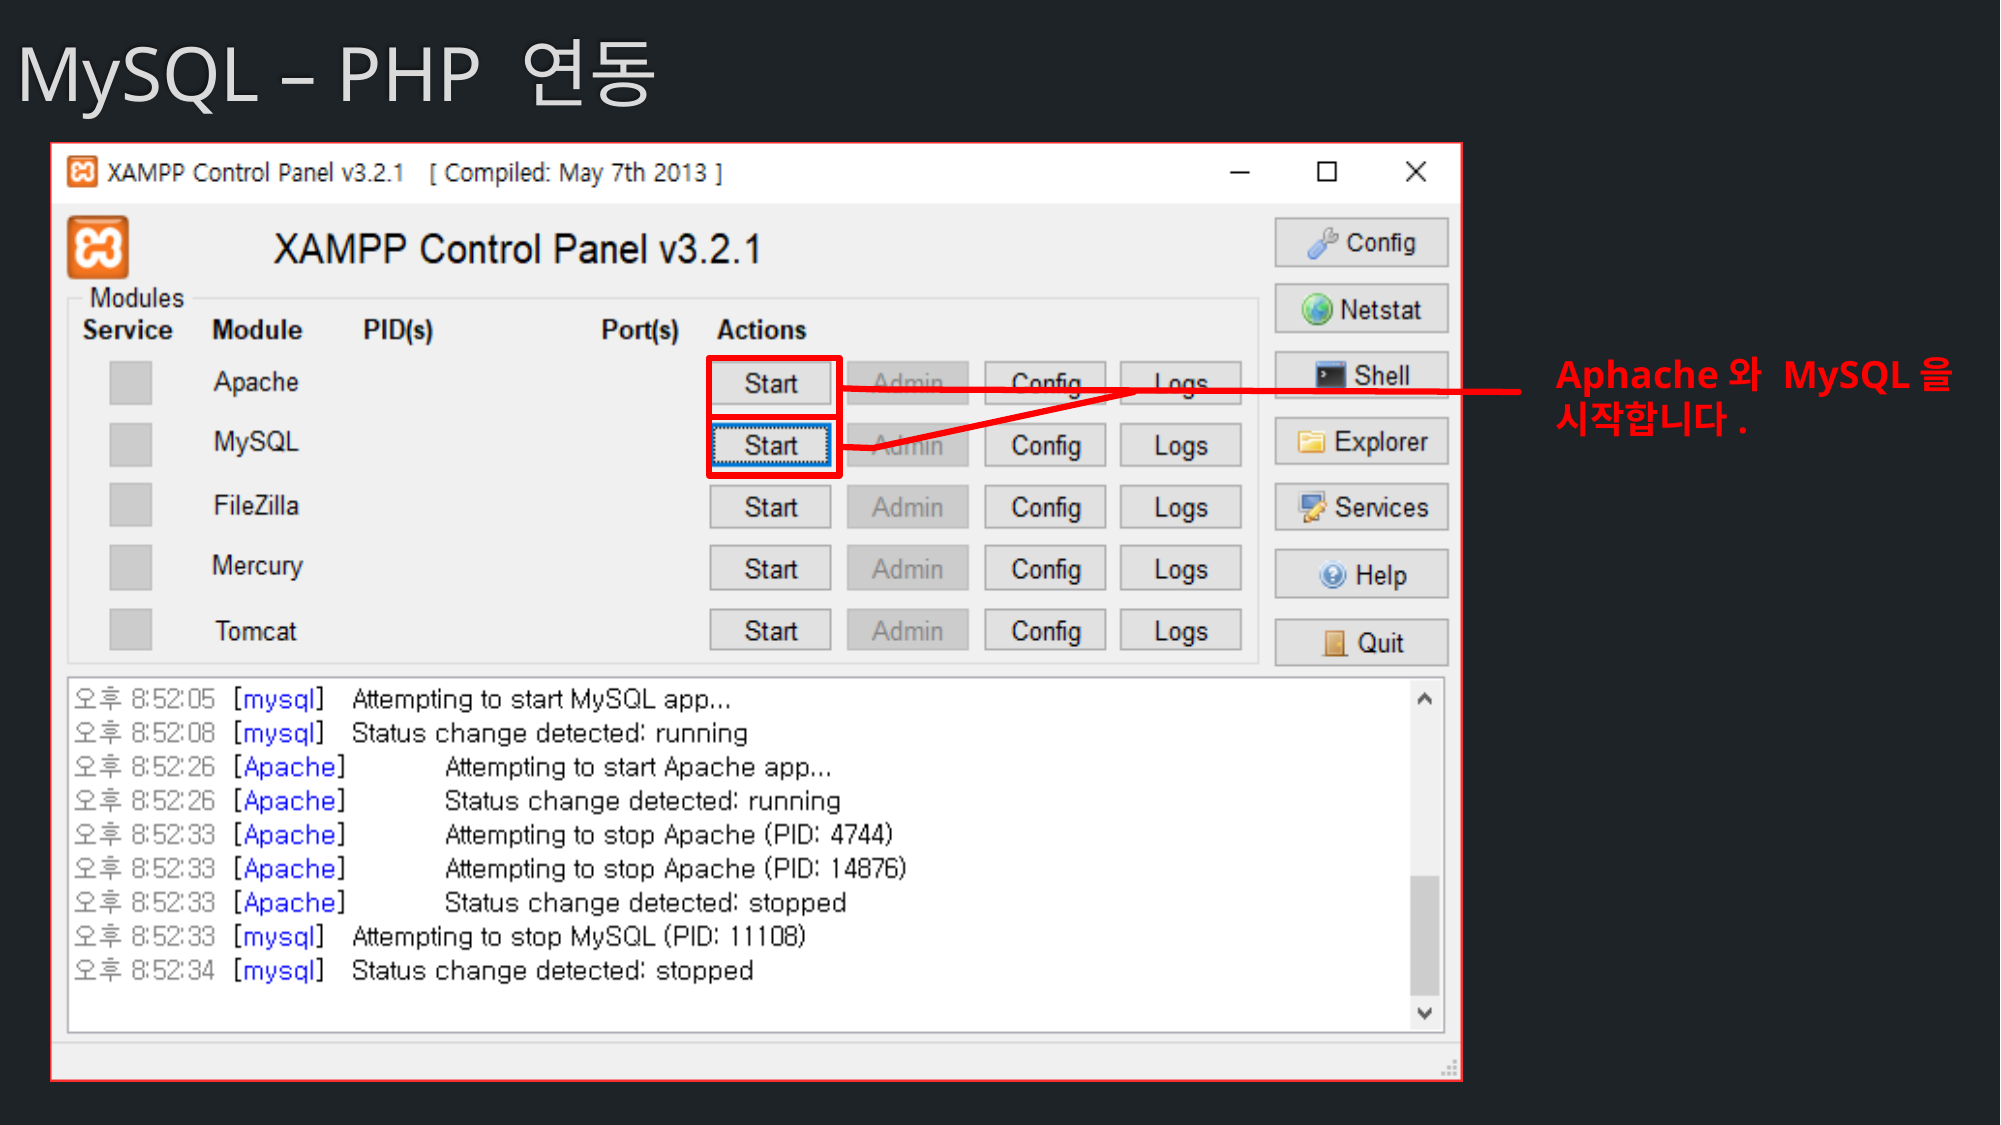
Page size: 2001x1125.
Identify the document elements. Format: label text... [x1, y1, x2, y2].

text_box Aphache와 MySQL을 시작합니다. [1541, 343, 2000, 449]
text_box [1470, 390, 1520, 394]
picture [50, 141, 1463, 1082]
title MySQL – PHP 연동 [0, 0, 757, 143]
